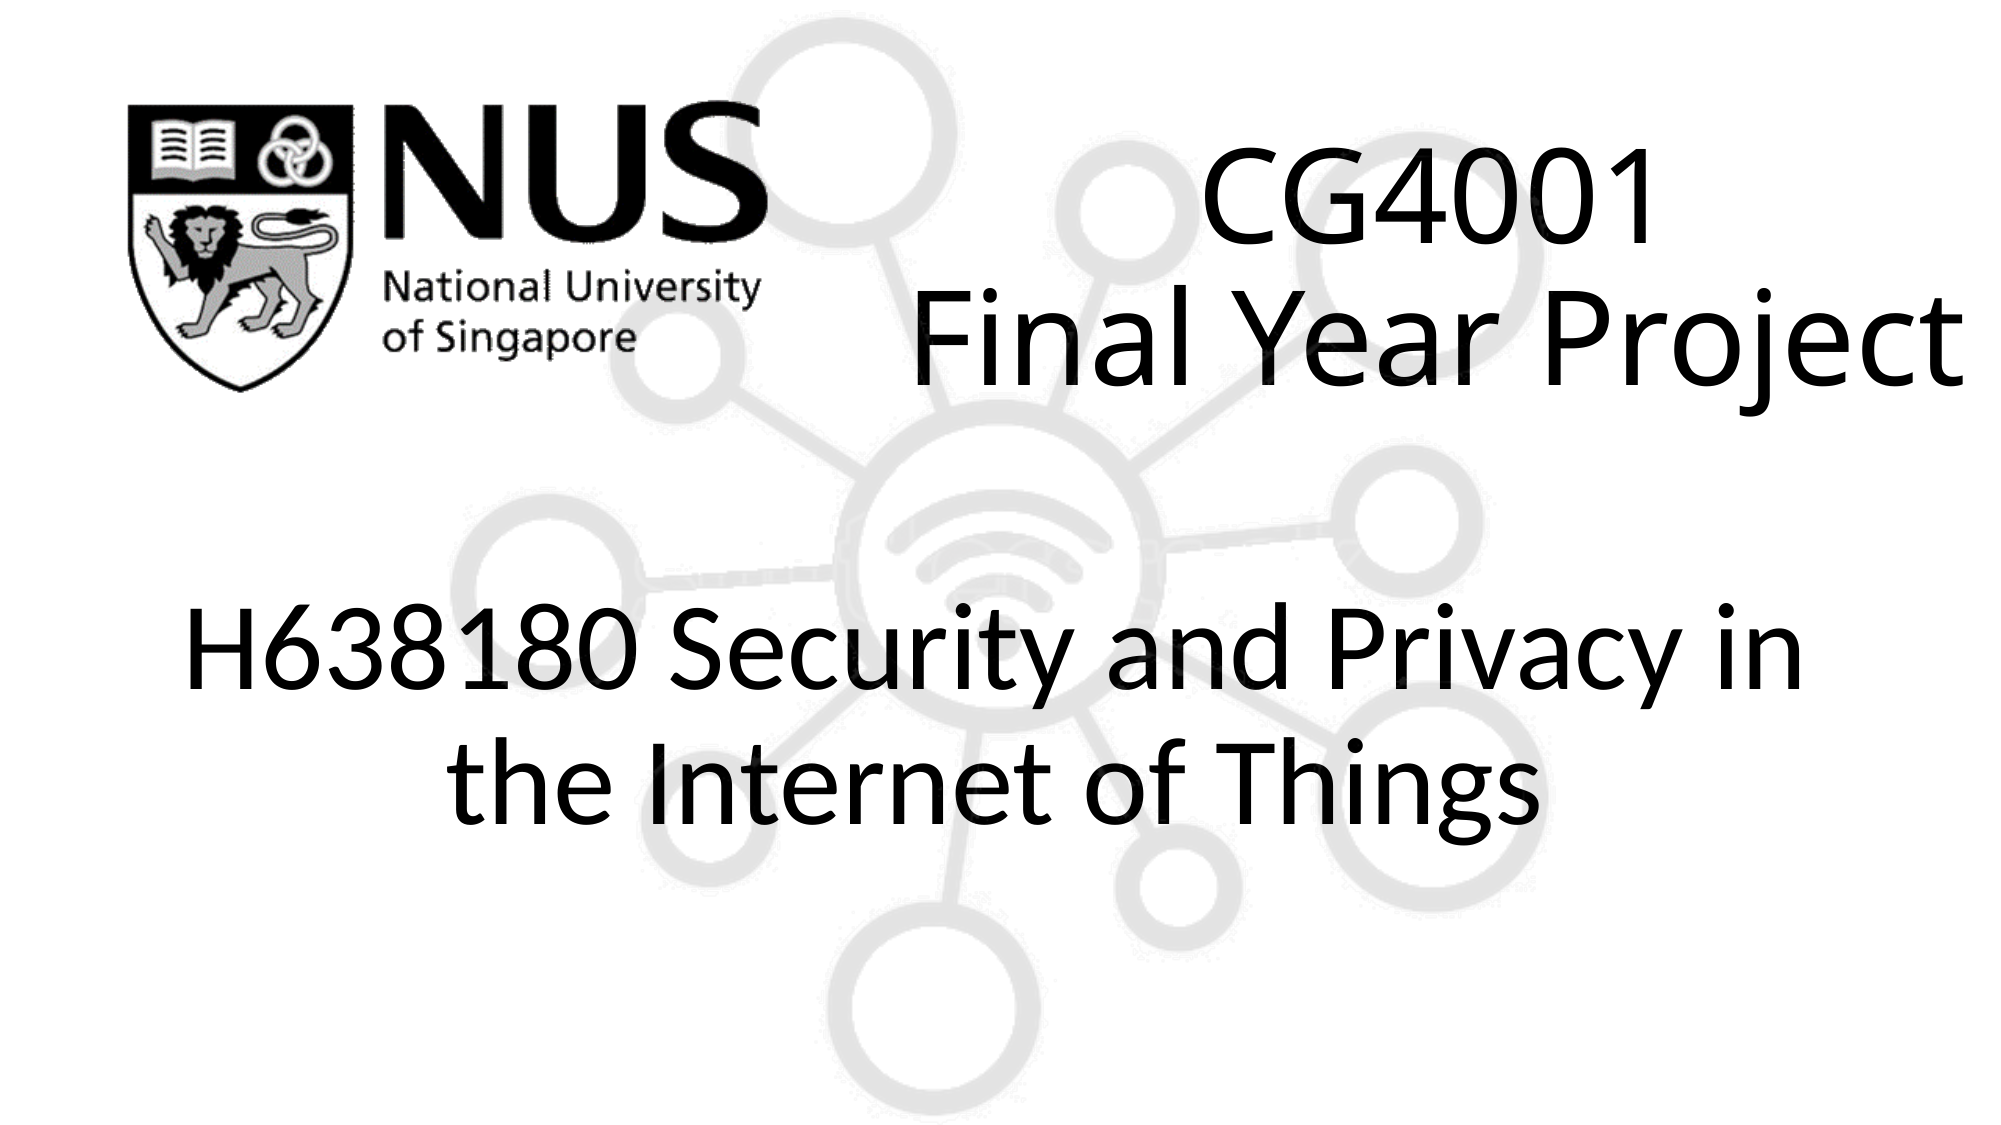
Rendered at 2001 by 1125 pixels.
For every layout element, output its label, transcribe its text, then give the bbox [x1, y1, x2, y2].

subtitle H638180 Security and Privacy in the Internet of Things [150, 574, 341, 1049]
title CG4001 Final Year Project [1659, 76, 2000, 468]
picture [0, 0, 1659, 1125]
subtitle H638180 Security and Privacy in the Internet of Things [1659, 574, 1841, 1049]
